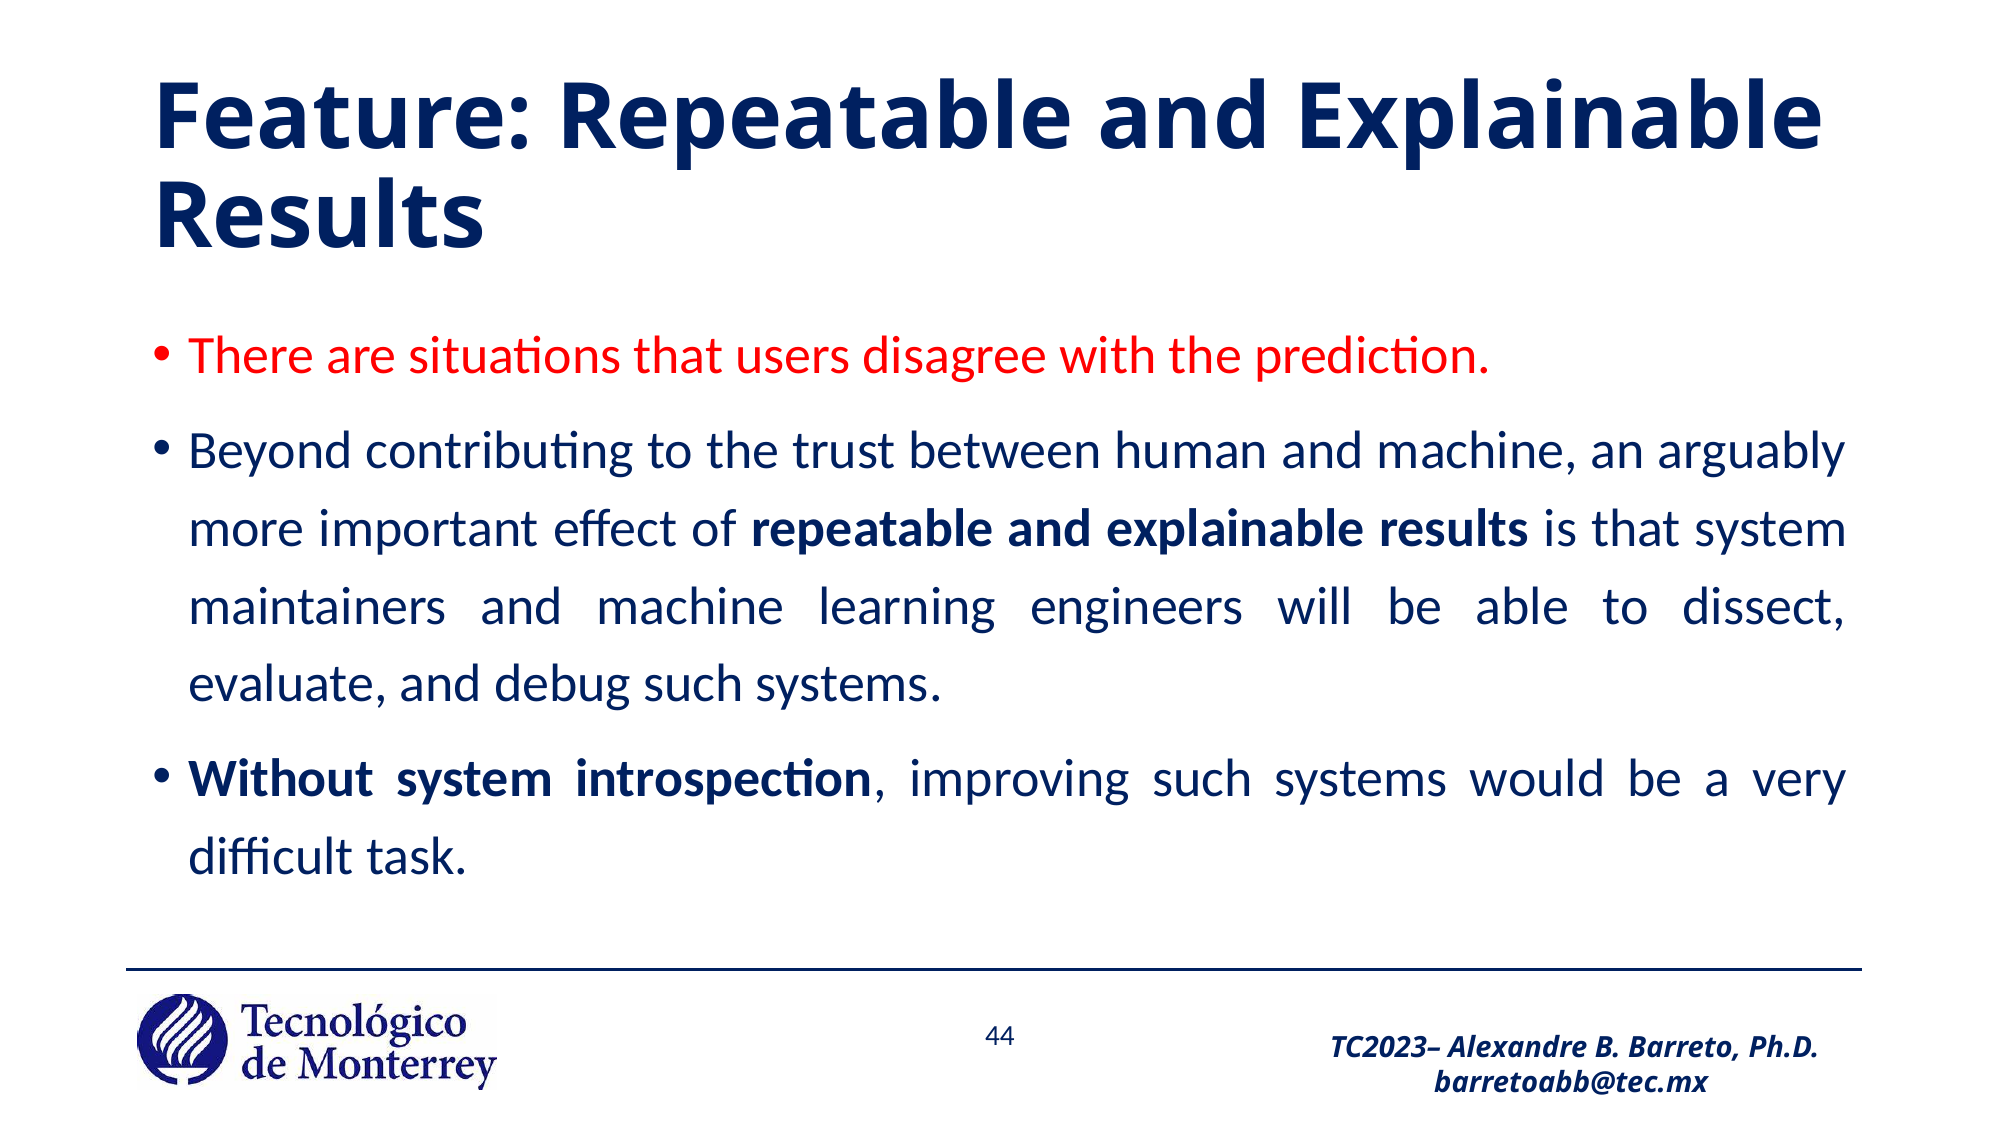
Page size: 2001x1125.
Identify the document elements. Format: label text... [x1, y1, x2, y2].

list There are situations that users disagree with the prediction. Beyond contributing to the trust between human and machine, an arguably more important effect of repeatable and explainable results is that system maintainers and machine learning engineers will be able to dissect, evaluate, and debug such systems. Without system introspection, improving such systems would be a very difficult task. [137, 299, 1863, 895]
picture [137, 994, 497, 1090]
title Feature: Repeatable and Explainable Results [137, 59, 1863, 278]
